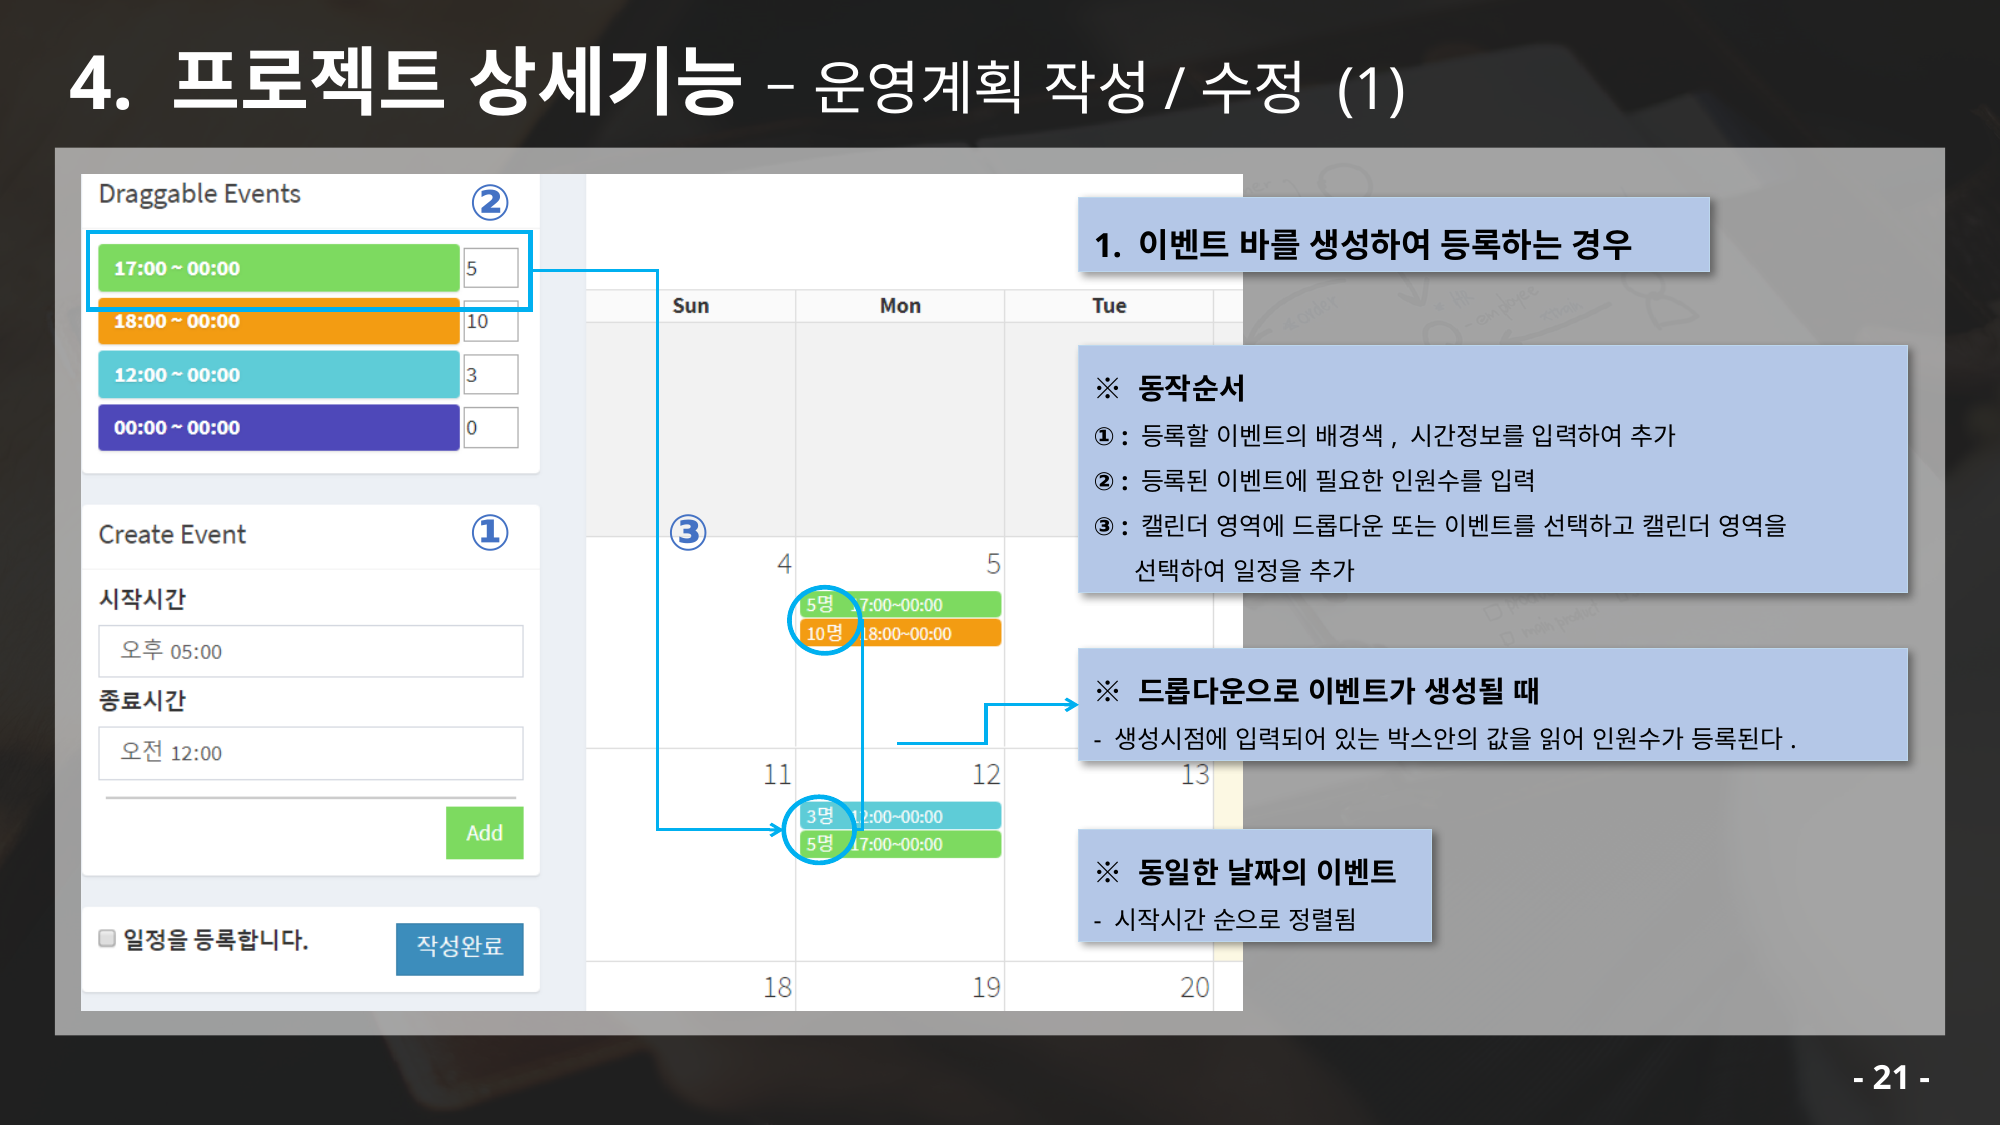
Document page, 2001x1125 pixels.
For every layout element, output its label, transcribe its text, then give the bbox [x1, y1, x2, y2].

text_box 4. 프로젝트 상세기능 – 운영계획 작성/수정 (1) [55, 27, 1542, 133]
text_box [81, 162, 1908, 1011]
slide_number 21 [1495, 1049, 1946, 1109]
